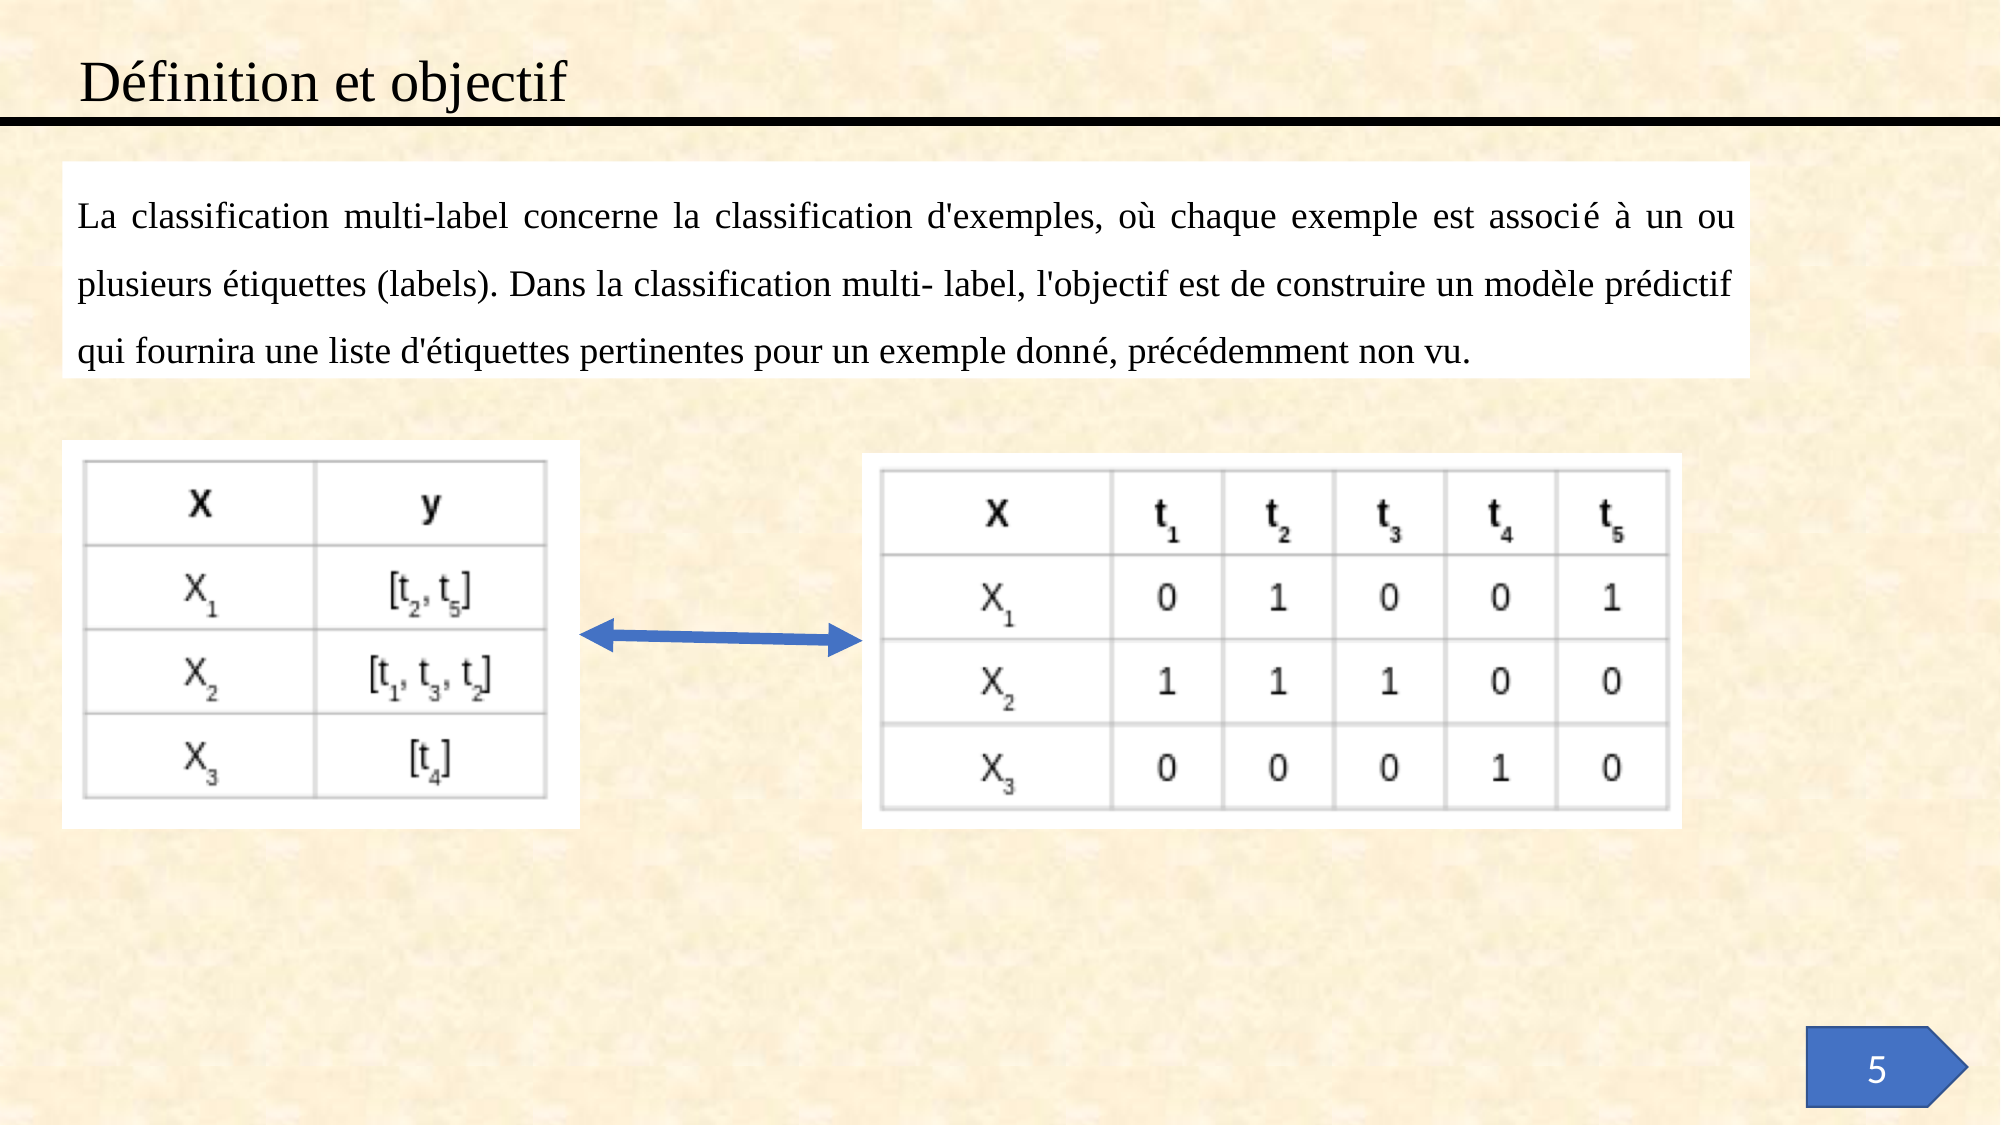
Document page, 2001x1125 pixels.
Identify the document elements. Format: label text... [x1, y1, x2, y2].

text_box La classification multi-label concerne la classification d'exemples, où chaque exemple est associé à un ou plusieurs étiquettes (labels). Dans la classification multi- label, l'objectif est de construire un modèle prédictif qui fournira une liste d'étiquettes pertinentes pour un exemple donné, précédemment non vu. [61, 160, 1751, 380]
text_box Définition et objectif [64, 35, 584, 117]
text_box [579, 634, 863, 641]
text_box 5 [1805, 1026, 1969, 1108]
picture [0, 0, 2001, 1125]
